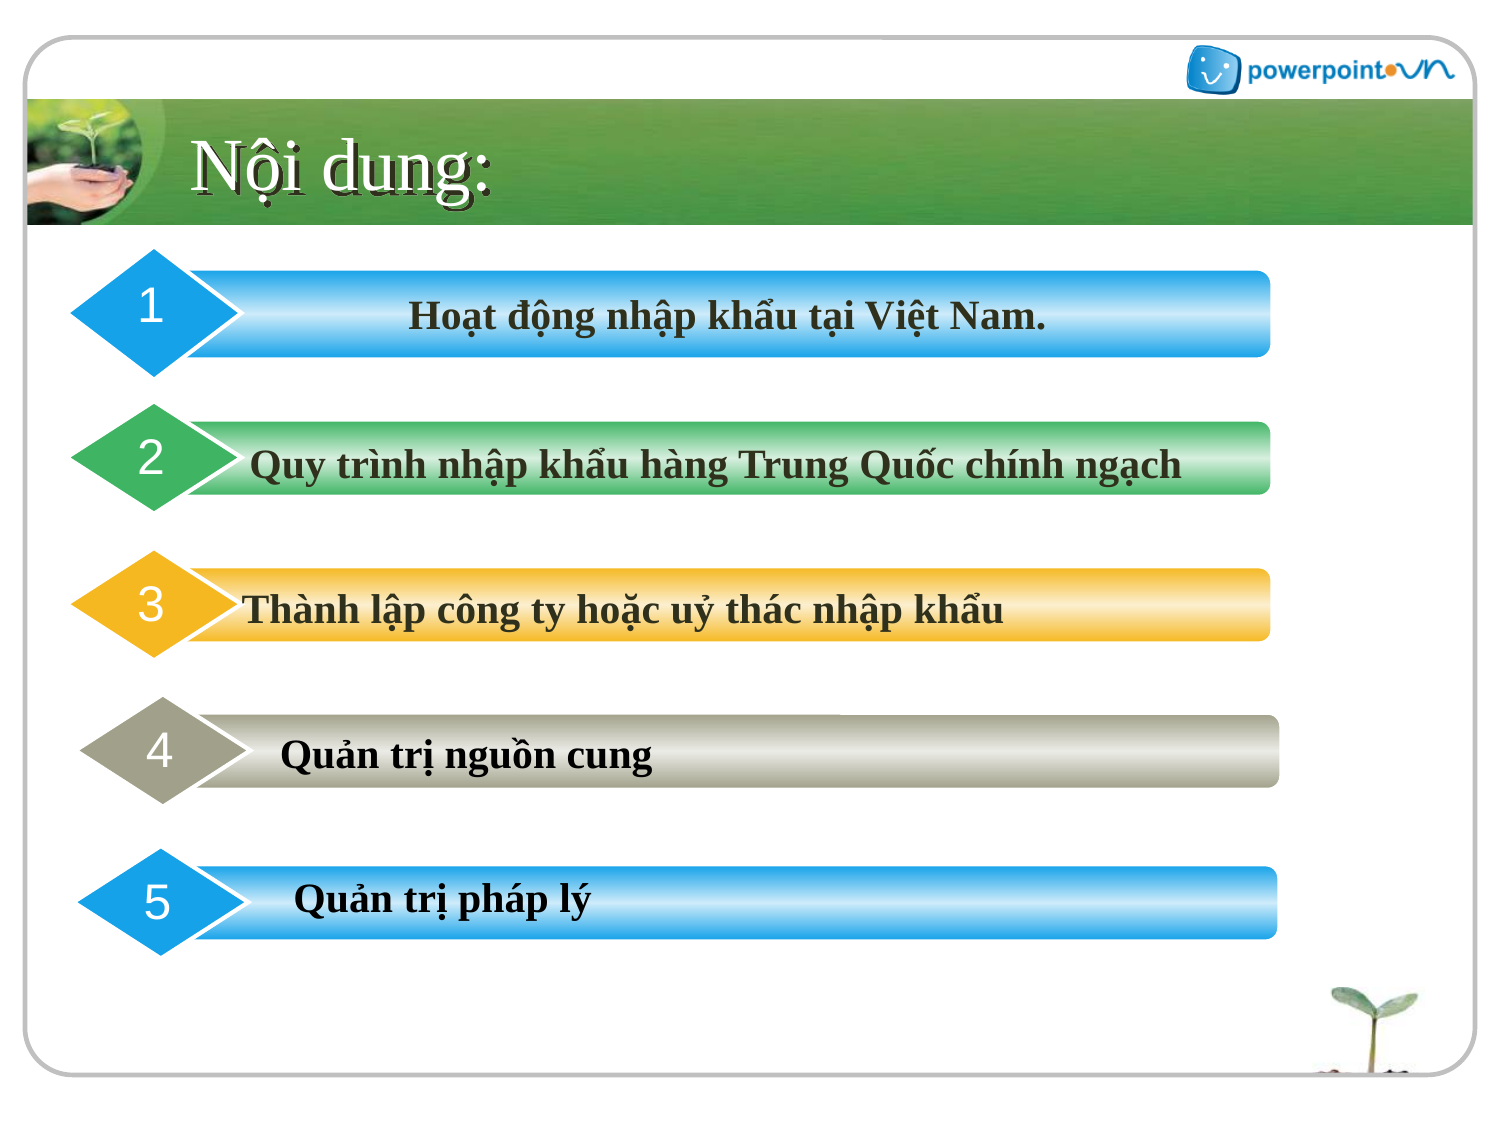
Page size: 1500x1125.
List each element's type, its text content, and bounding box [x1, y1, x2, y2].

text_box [29, 694, 1281, 807]
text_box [5, 845, 1279, 959]
picture [1183, 43, 1466, 96]
picture [1312, 987, 1425, 1072]
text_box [66, 401, 1272, 514]
title Nội dung: [174, 117, 1429, 205]
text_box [66, 246, 1272, 380]
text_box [66, 547, 1272, 661]
picture [28, 99, 1472, 225]
